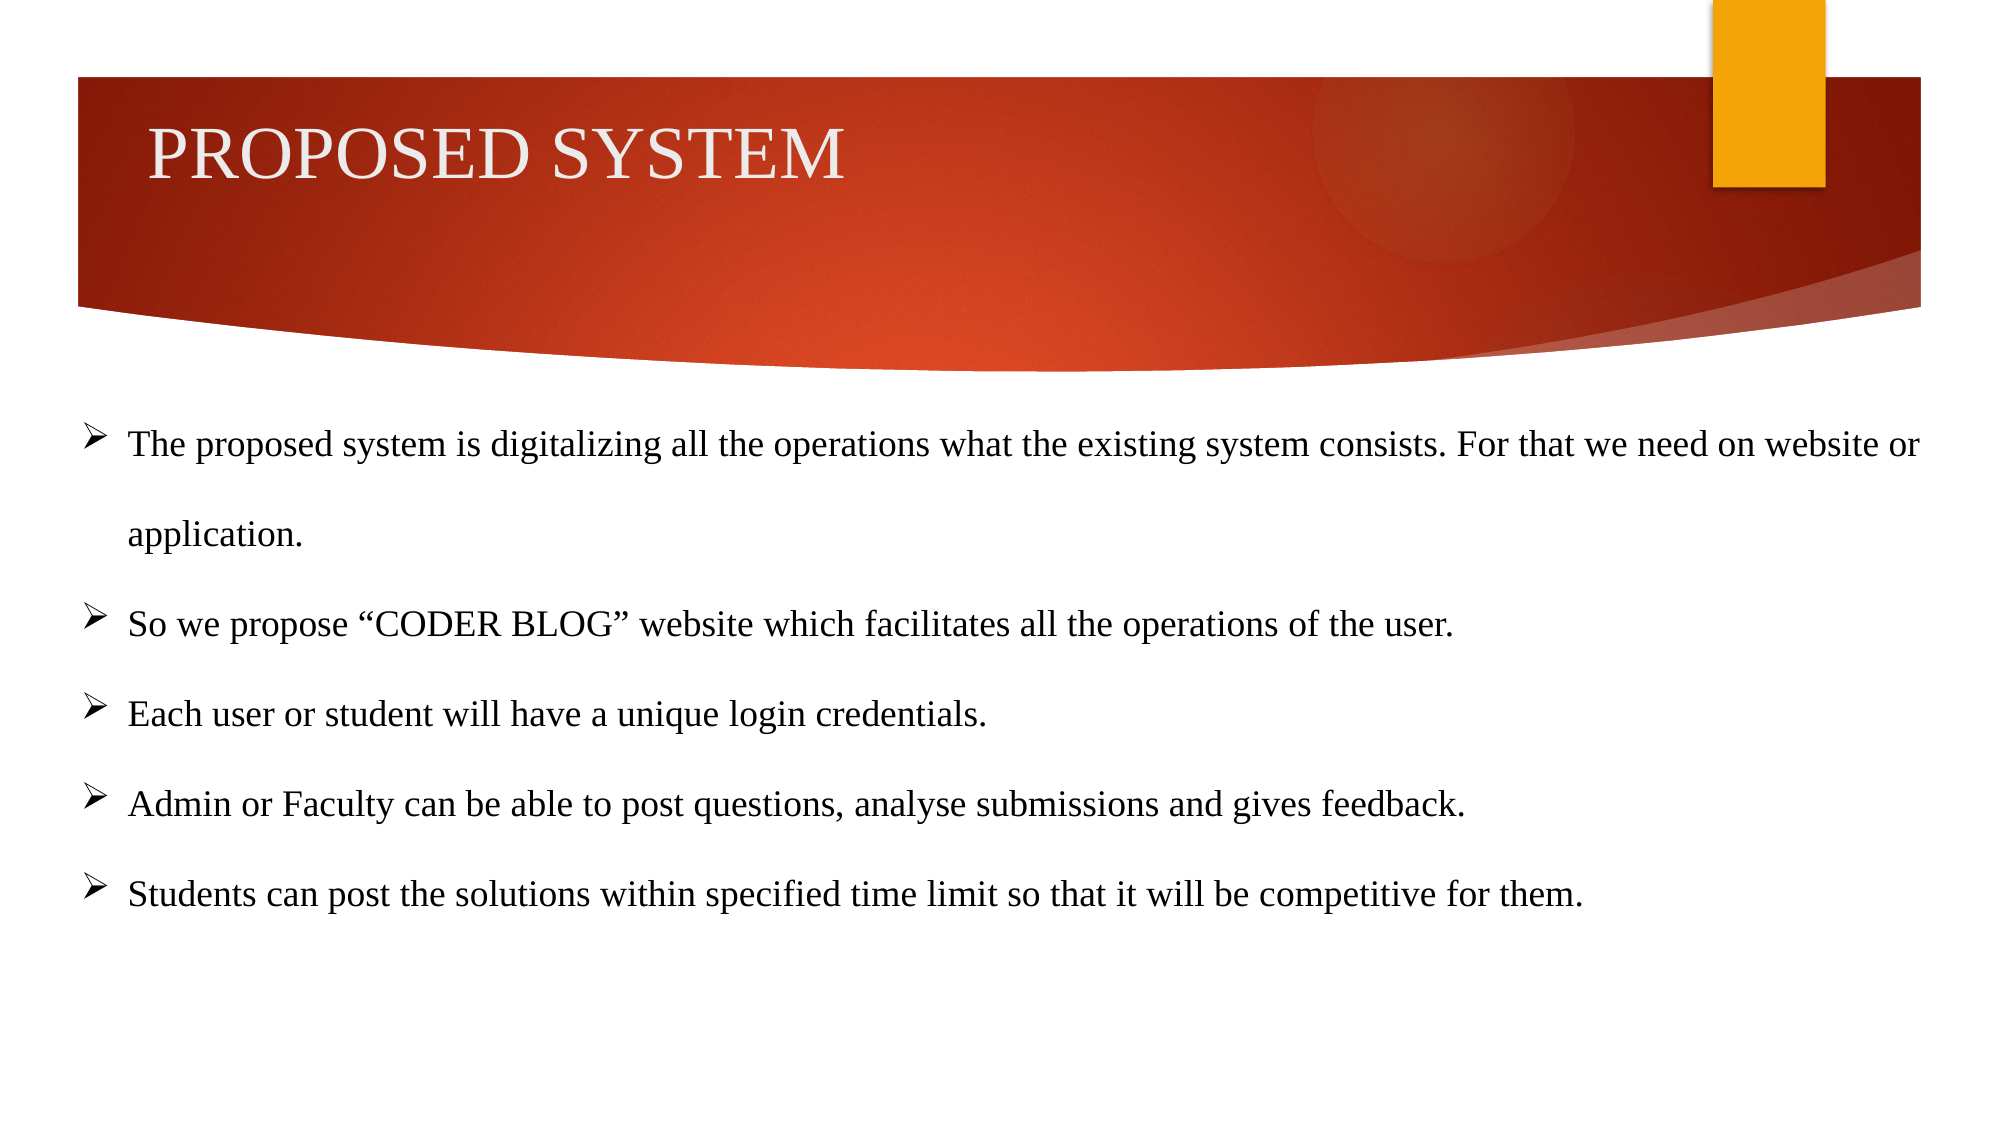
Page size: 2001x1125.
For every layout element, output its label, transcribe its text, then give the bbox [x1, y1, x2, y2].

text_box The proposed system is digitalizing all the operations what the existing system consists. For that we need on website or application. So we propose “CODER BLOG” website which facilitates all the operations of the user. Each user or student will have a unique login credentials. Admin or Faculty can be able to post questions, analyse submissions and gives feedback. Students can post the solutions within specified time limit so that it will be competitive for them. [66, 366, 1955, 921]
title PROPOSED SYSTEM [132, 68, 1868, 229]
